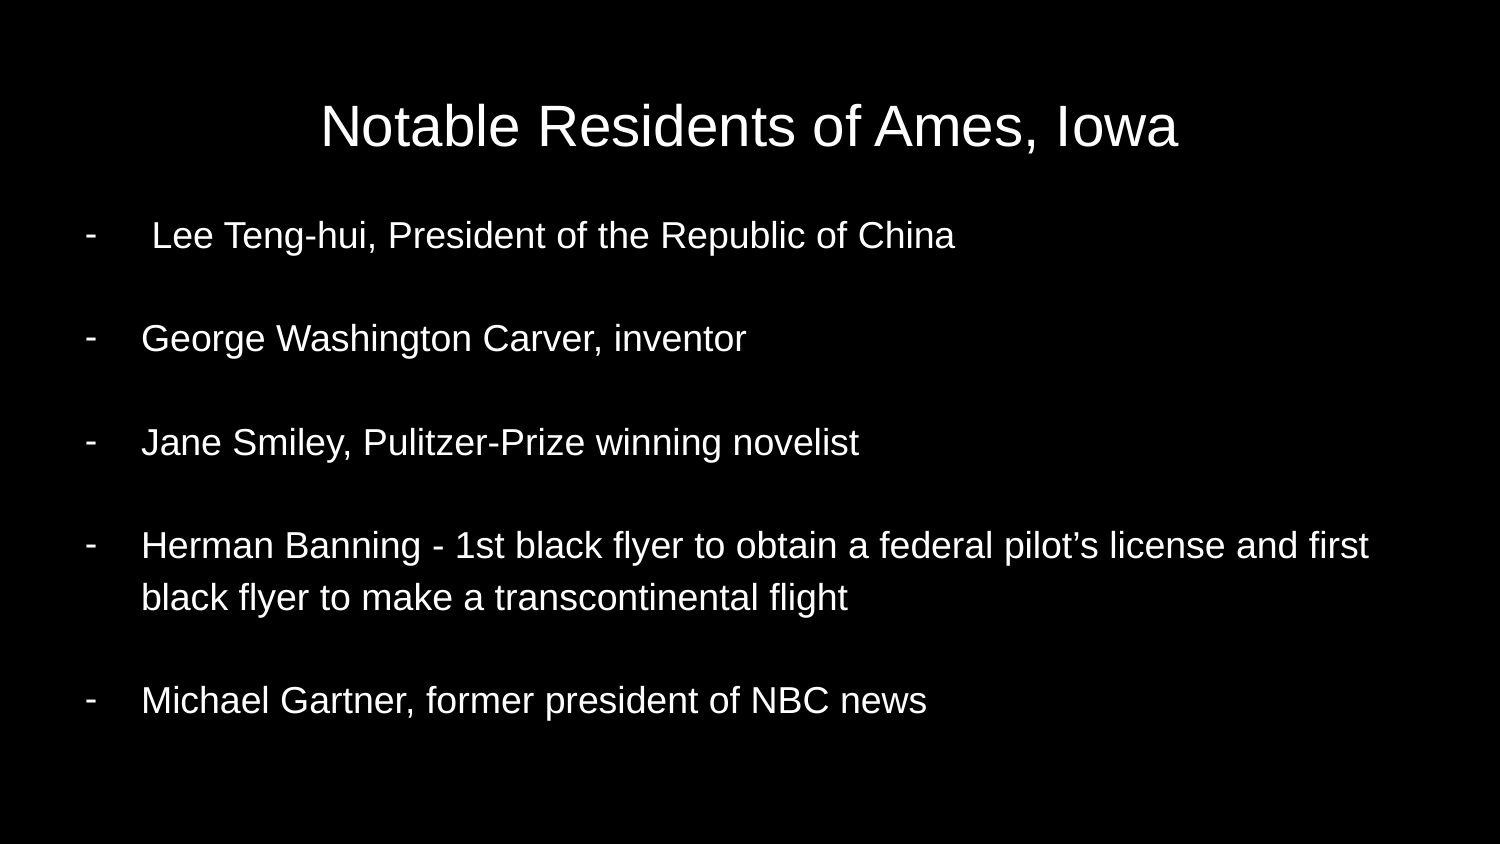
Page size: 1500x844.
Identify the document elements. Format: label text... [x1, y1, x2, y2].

list Lee Teng-hui, President of the Republic of China George Washington Carver, inventor Jane Smiley, Pulitzer-Prize winning novelist Herman Banning - 1st black flyer to obtain a federal pilot’s license and first black flyer to make a transcontinental flight Michael Gartner, former president of NBC news [51, 189, 1449, 750]
title Notable Residents of Ames, Iowa [51, 72, 1449, 167]
